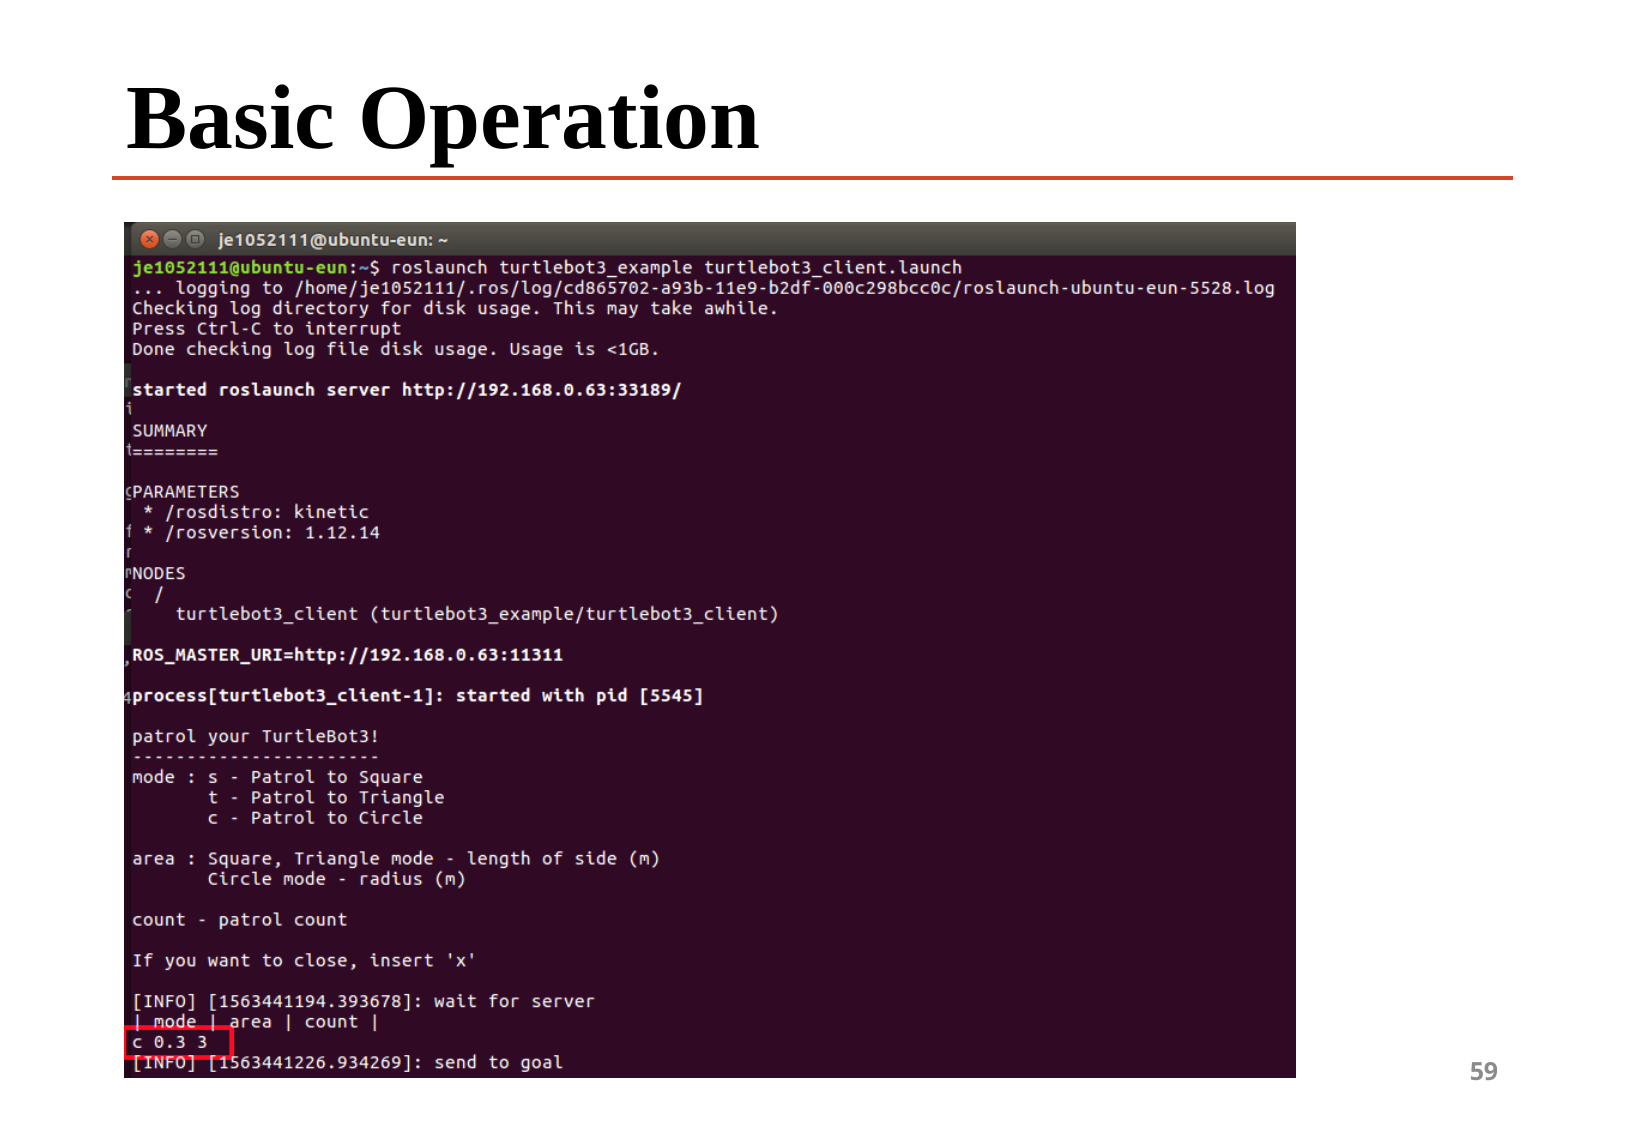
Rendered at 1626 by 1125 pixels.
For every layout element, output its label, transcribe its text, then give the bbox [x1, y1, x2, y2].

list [124, 222, 1296, 1078]
slide_number 42 [1433, 1042, 1514, 1103]
title Basic Operation [111, 59, 1514, 179]
